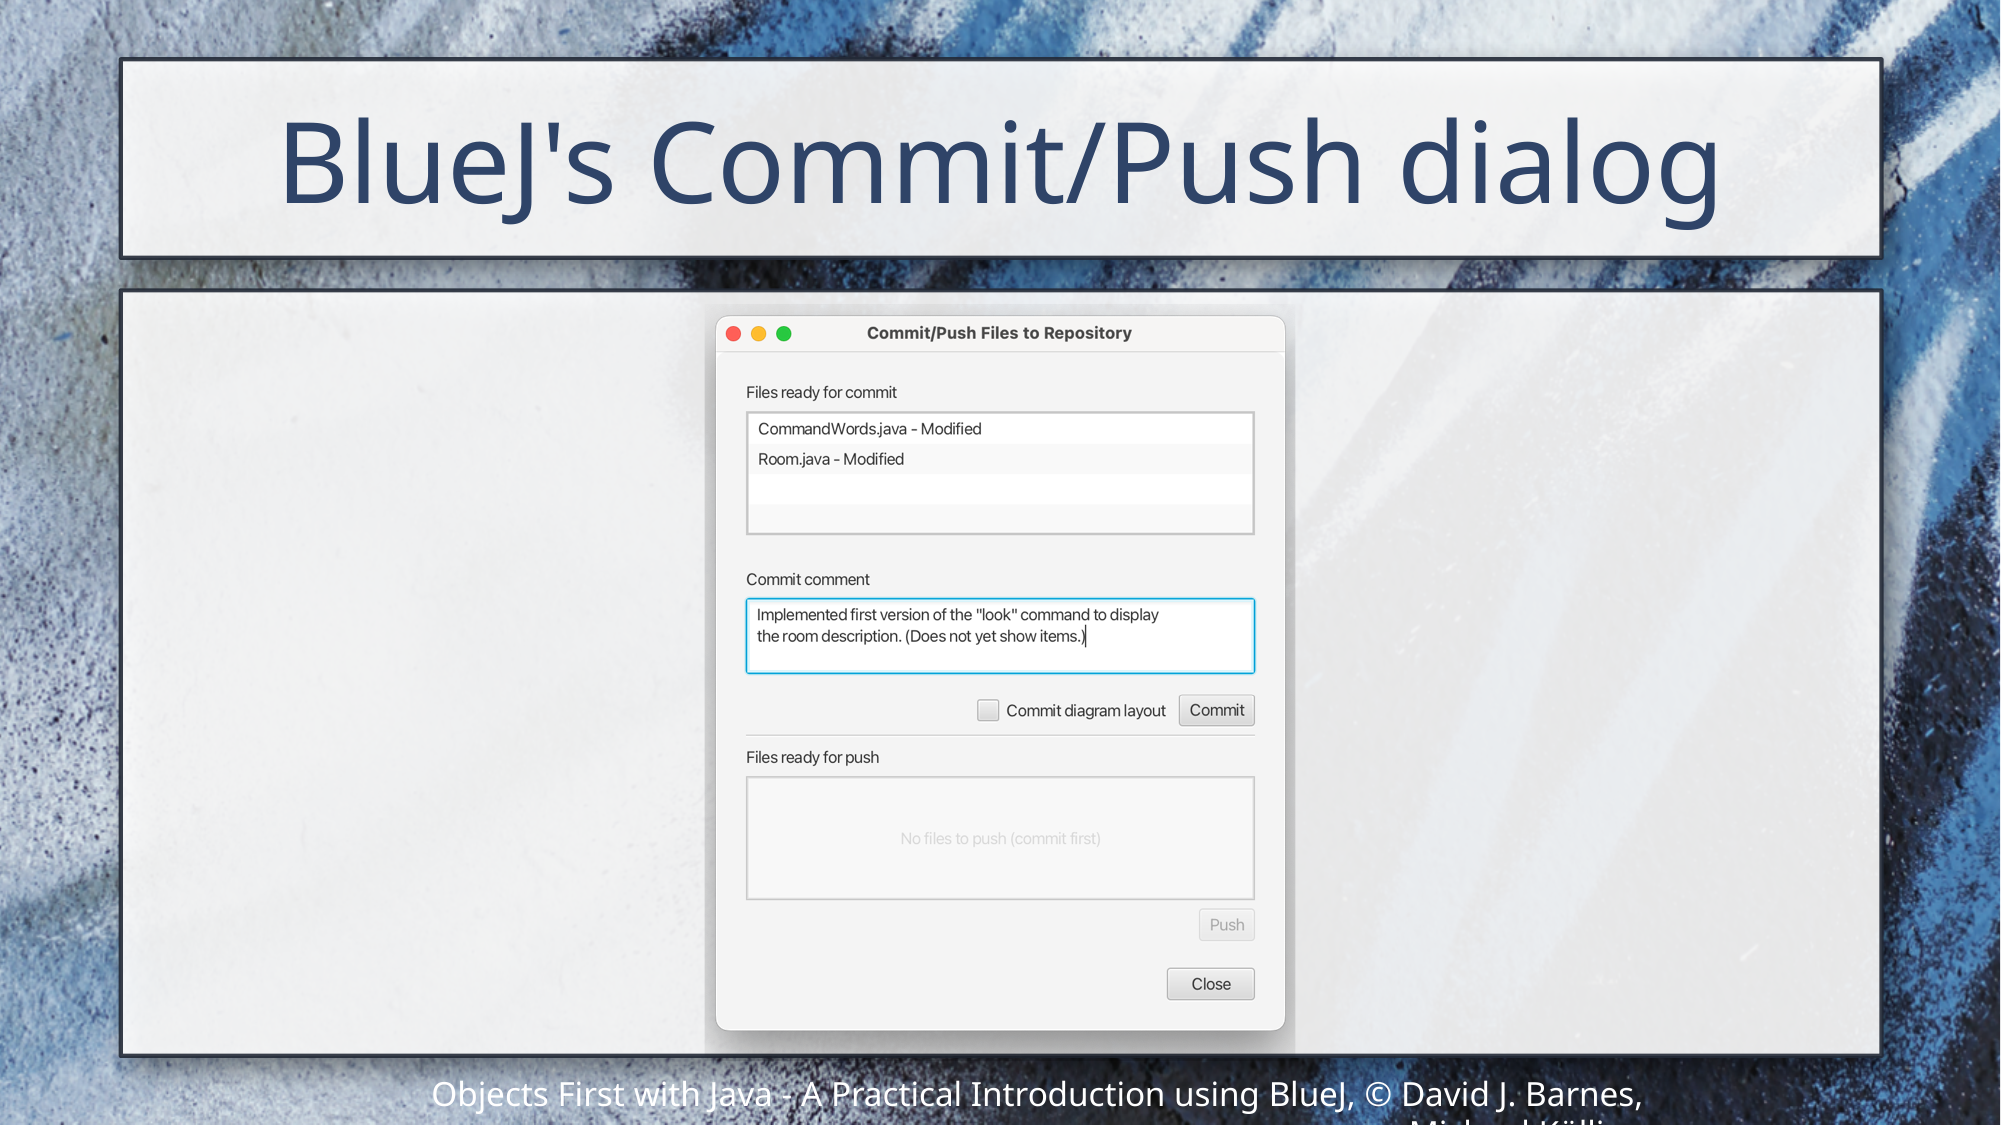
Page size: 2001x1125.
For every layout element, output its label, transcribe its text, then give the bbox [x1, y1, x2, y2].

title BlueJ's Commit/Push dialog [118, 63, 1885, 254]
picture [0, 0, 2001, 1125]
